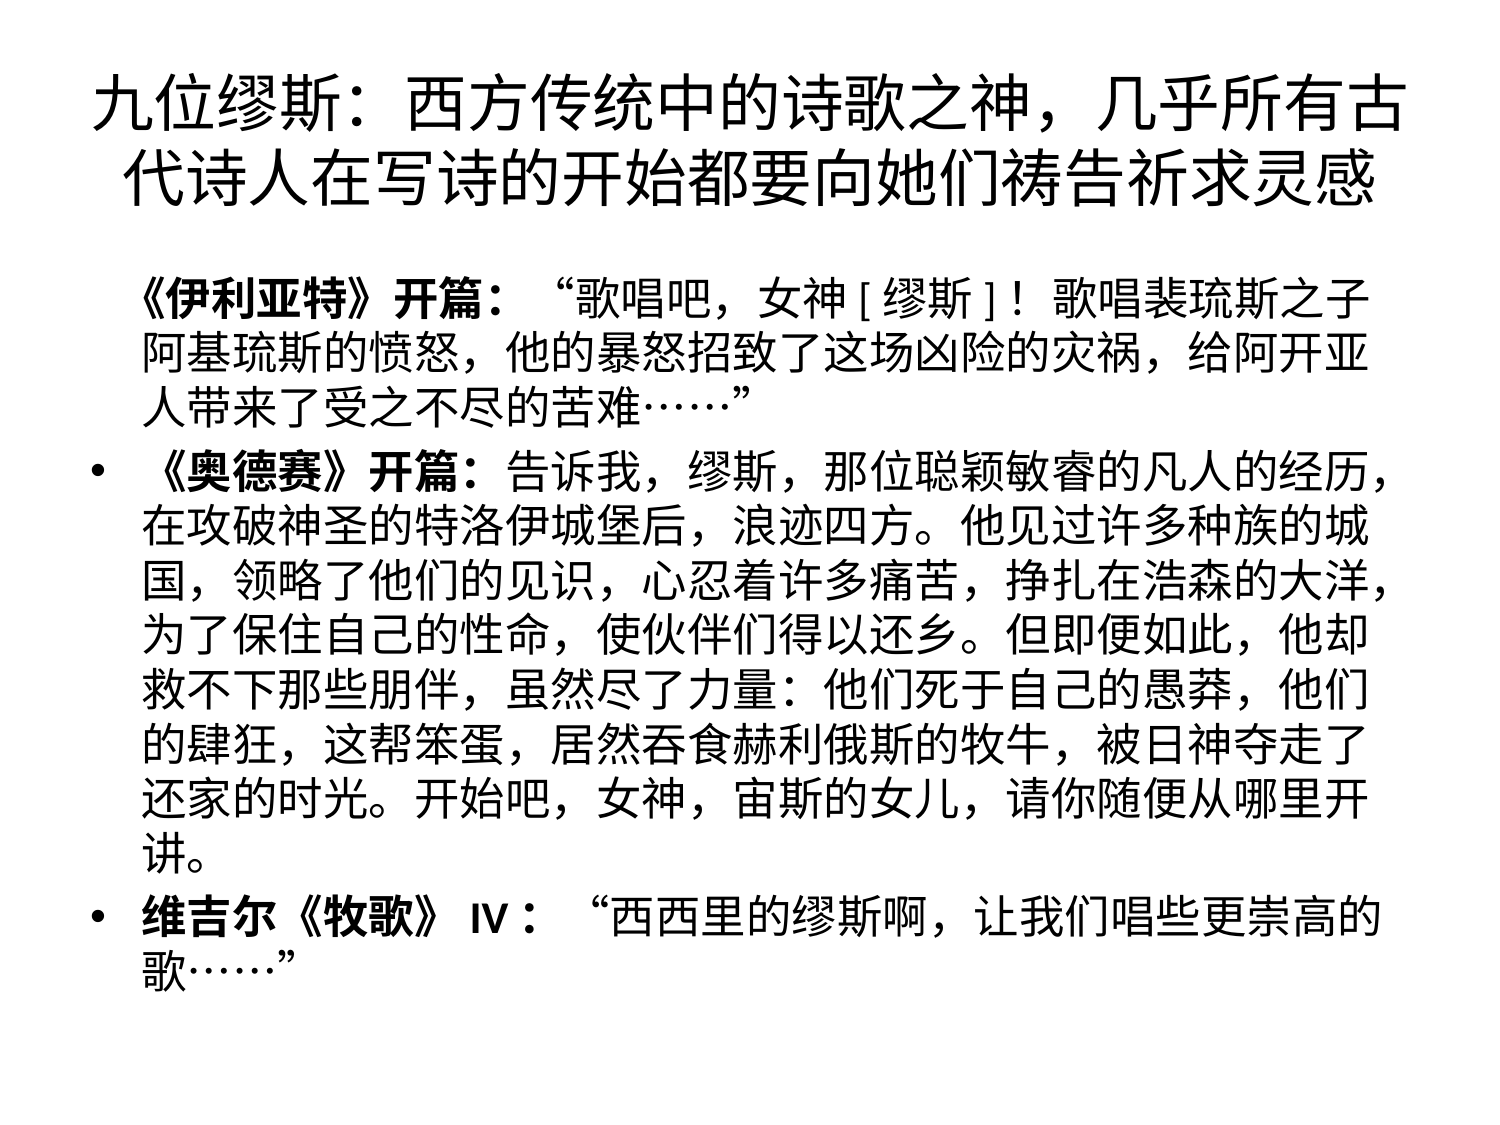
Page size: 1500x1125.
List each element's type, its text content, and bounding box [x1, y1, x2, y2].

title 九位缪斯：西方传统中的诗歌之神，几乎所有古代诗人在写诗的开始都要向她们祷告祈求灵感 [75, 45, 1425, 233]
list 《伊利亚特》开篇：“歌唱吧，女神[缪斯]！歌唱裴琉斯之子阿基琉斯的愤怒，他的暴怒招致了这场凶险的灾祸，给阿开亚人带来了受之不尽的苦难……” 《奥德赛》开篇：告诉我，缪斯，那位聪颖敏睿的凡人的经历，在攻破神圣的特洛伊城堡后，浪迹四方。他见过许多种族的城国，领略了他们的见识，心忍着许多痛苦，挣扎在浩森的大洋，为了保住自己的性命，使伙伴们得以还乡。但即便如此，他却救不下那些朋伴，虽然尽了力量：他们死于自己的愚莽，他们的肆狂，这帮笨蛋，居然吞食赫利俄斯的牧牛，被日神夺走了还家的时光。开始吧，女神，宙斯的女儿，请你随便从哪里开讲。 维吉尔《牧歌》IV：“西西里的缪斯啊，让我们唱些更崇高的歌……” [75, 262, 1425, 1005]
